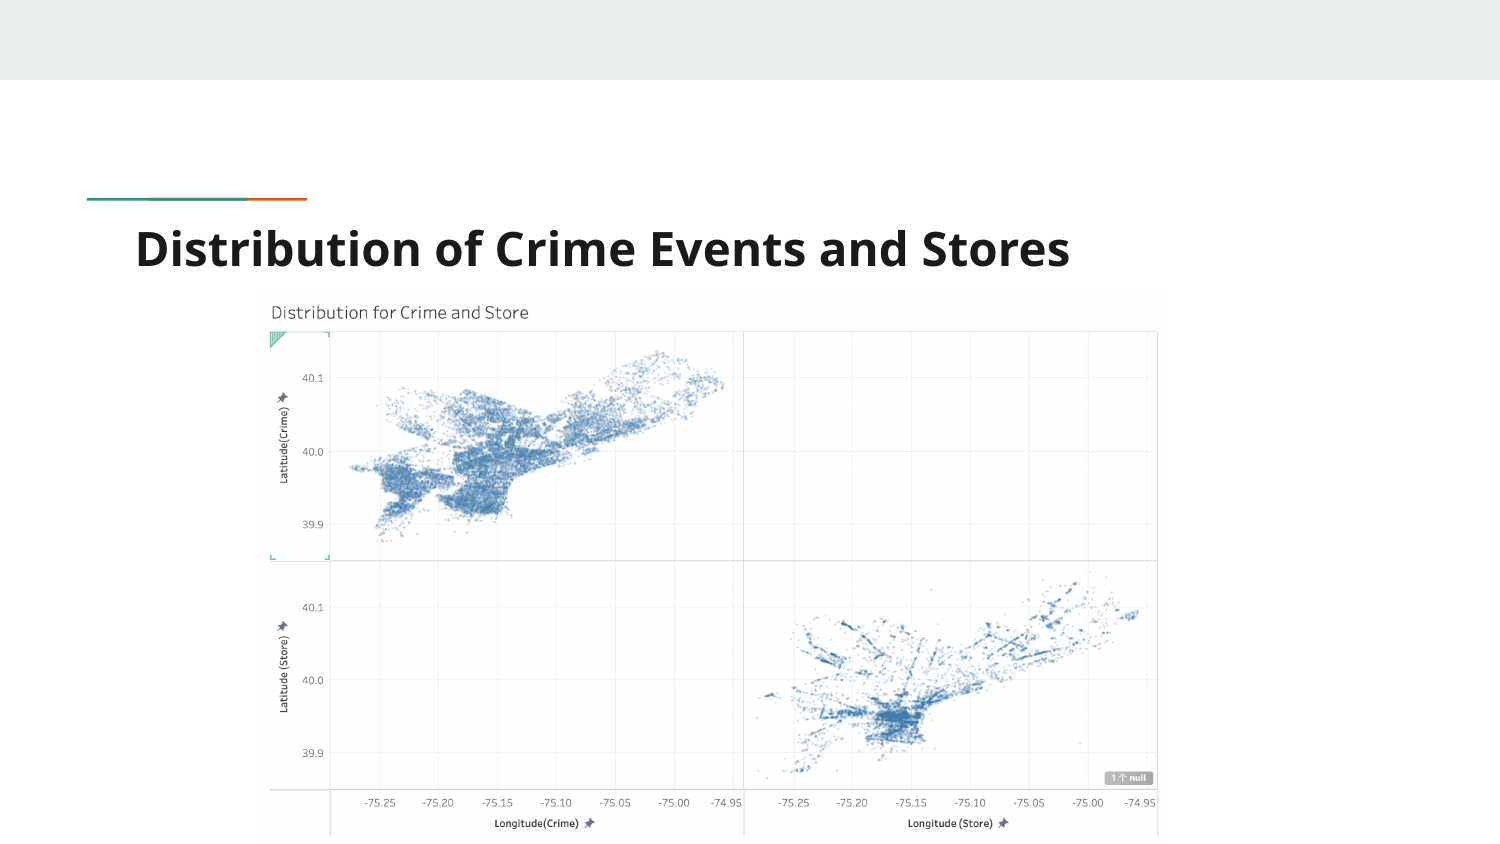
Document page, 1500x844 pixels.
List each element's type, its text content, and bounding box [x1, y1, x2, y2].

picture [261, 291, 1165, 844]
title Distribution of Crime Events and Stores [119, 203, 1381, 292]
